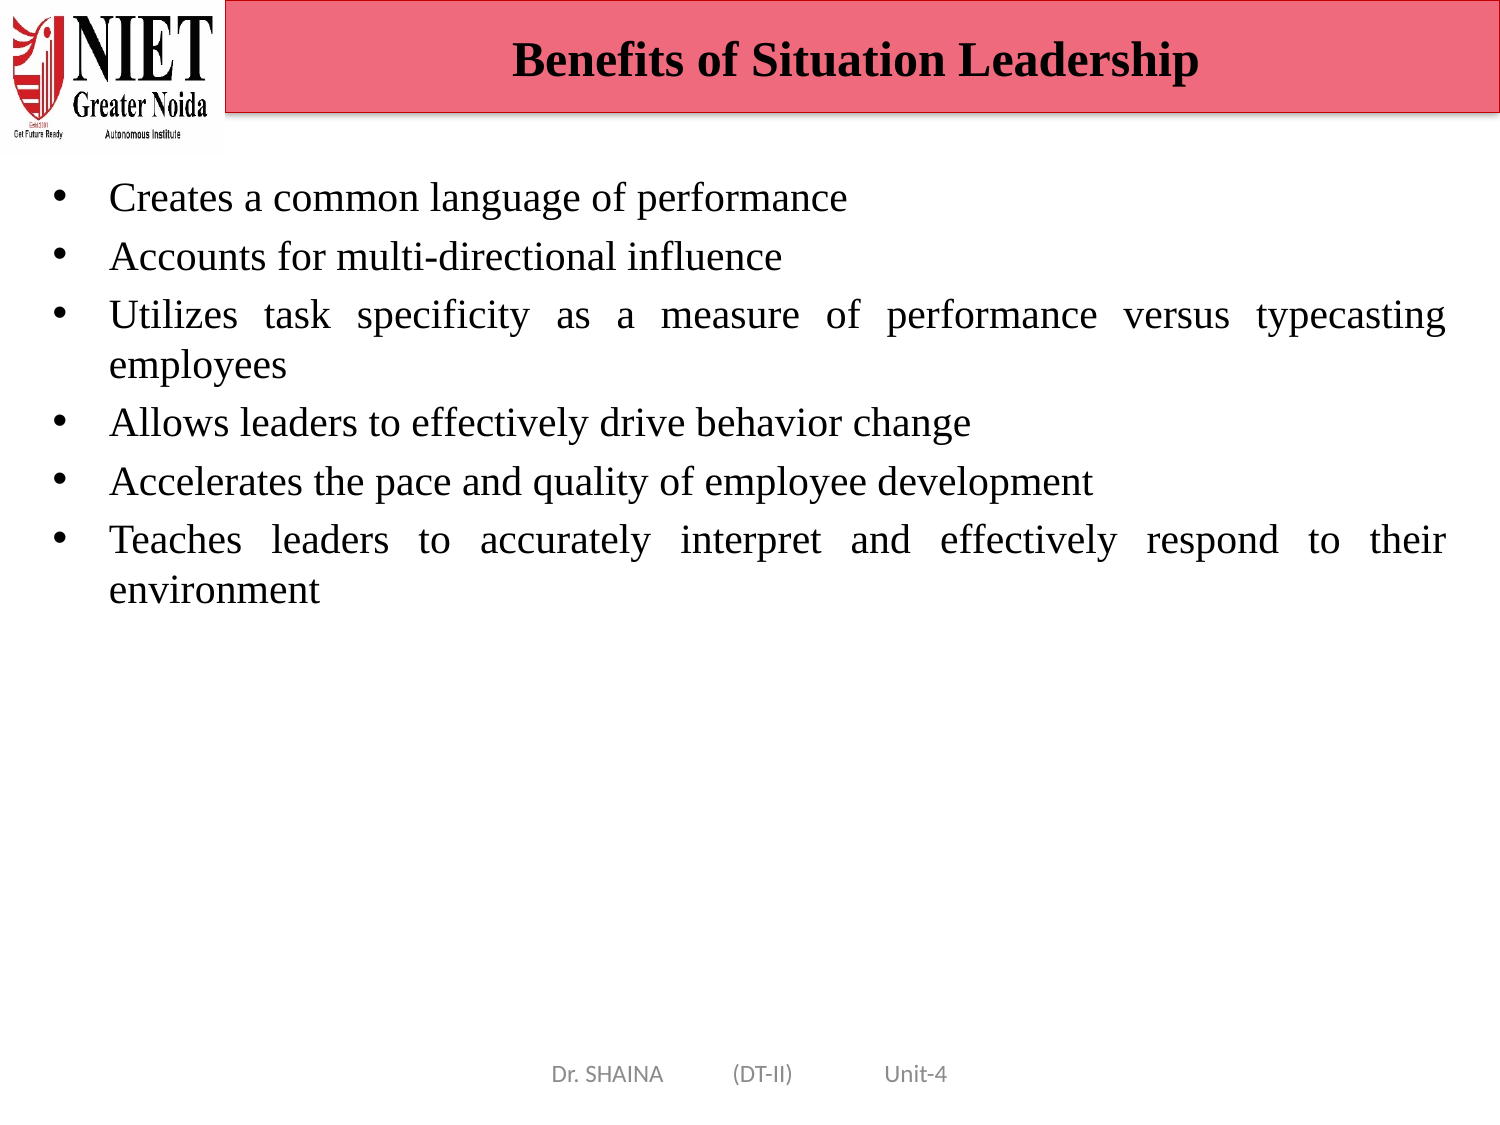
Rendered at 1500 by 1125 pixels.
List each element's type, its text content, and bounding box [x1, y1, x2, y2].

list Creates a common language of performance Accounts for multi-directional influence Utilizes task specificity as a measure of performance versus typecasting employees Allows leaders to effectively drive behavior change Accelerates the pace and quality of employee development Teaches leaders to accurately interpret and effectively respond to their environment [37, 162, 1463, 1000]
footer Dr. SHAINA (DT-II) Unit-4 [512, 1042, 988, 1103]
text_box Benefits of Situation Leadership [226, 0, 1500, 113]
picture [0, 0, 226, 156]
